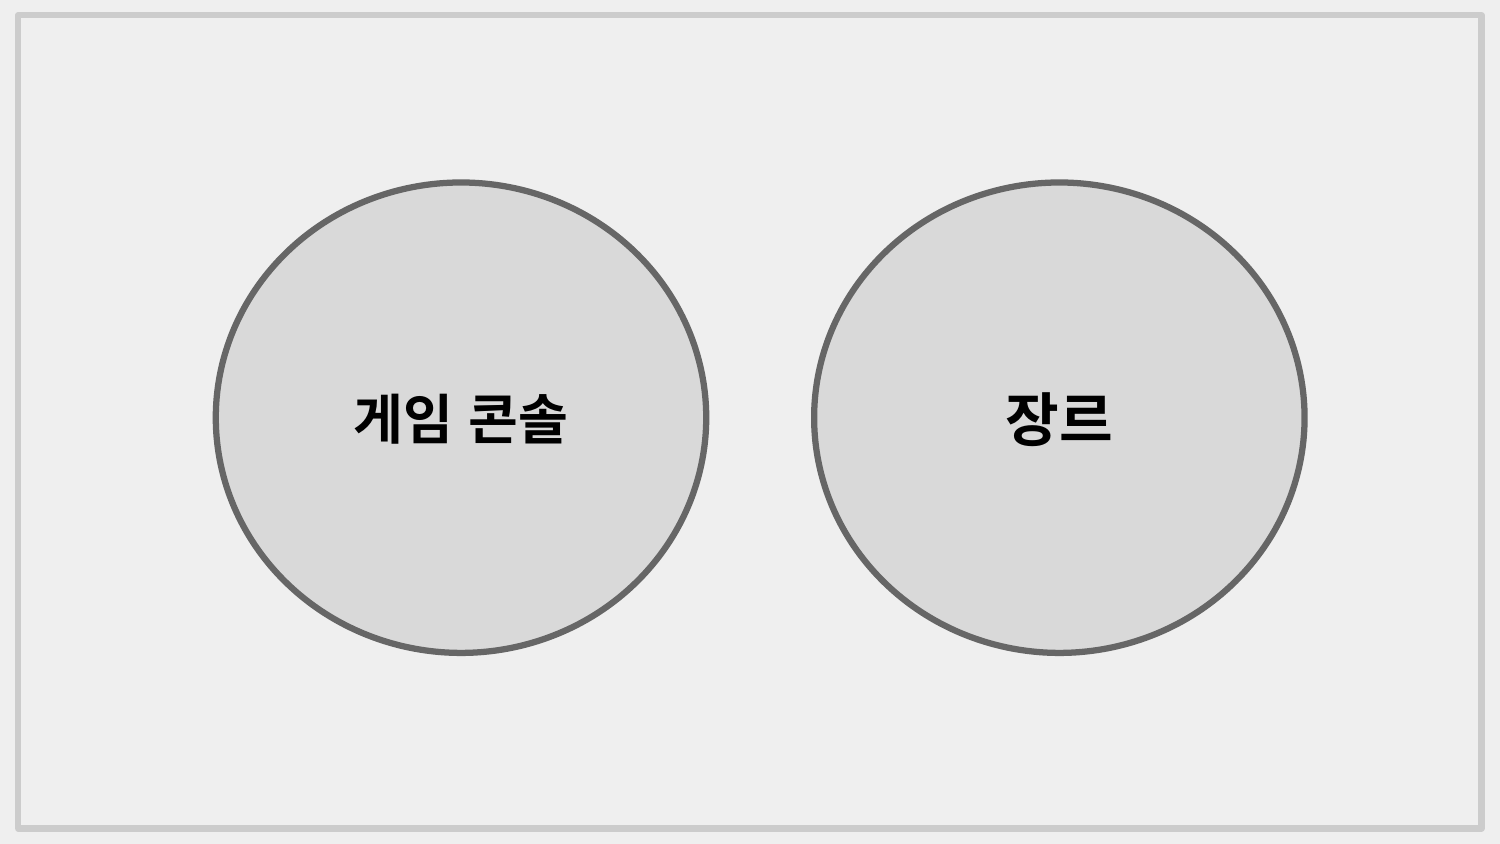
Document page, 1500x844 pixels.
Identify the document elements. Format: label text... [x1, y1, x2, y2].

text_box 게임 콘솔 [215, 182, 707, 653]
text_box [18, 15, 1482, 829]
text_box 장르 [814, 182, 1305, 653]
